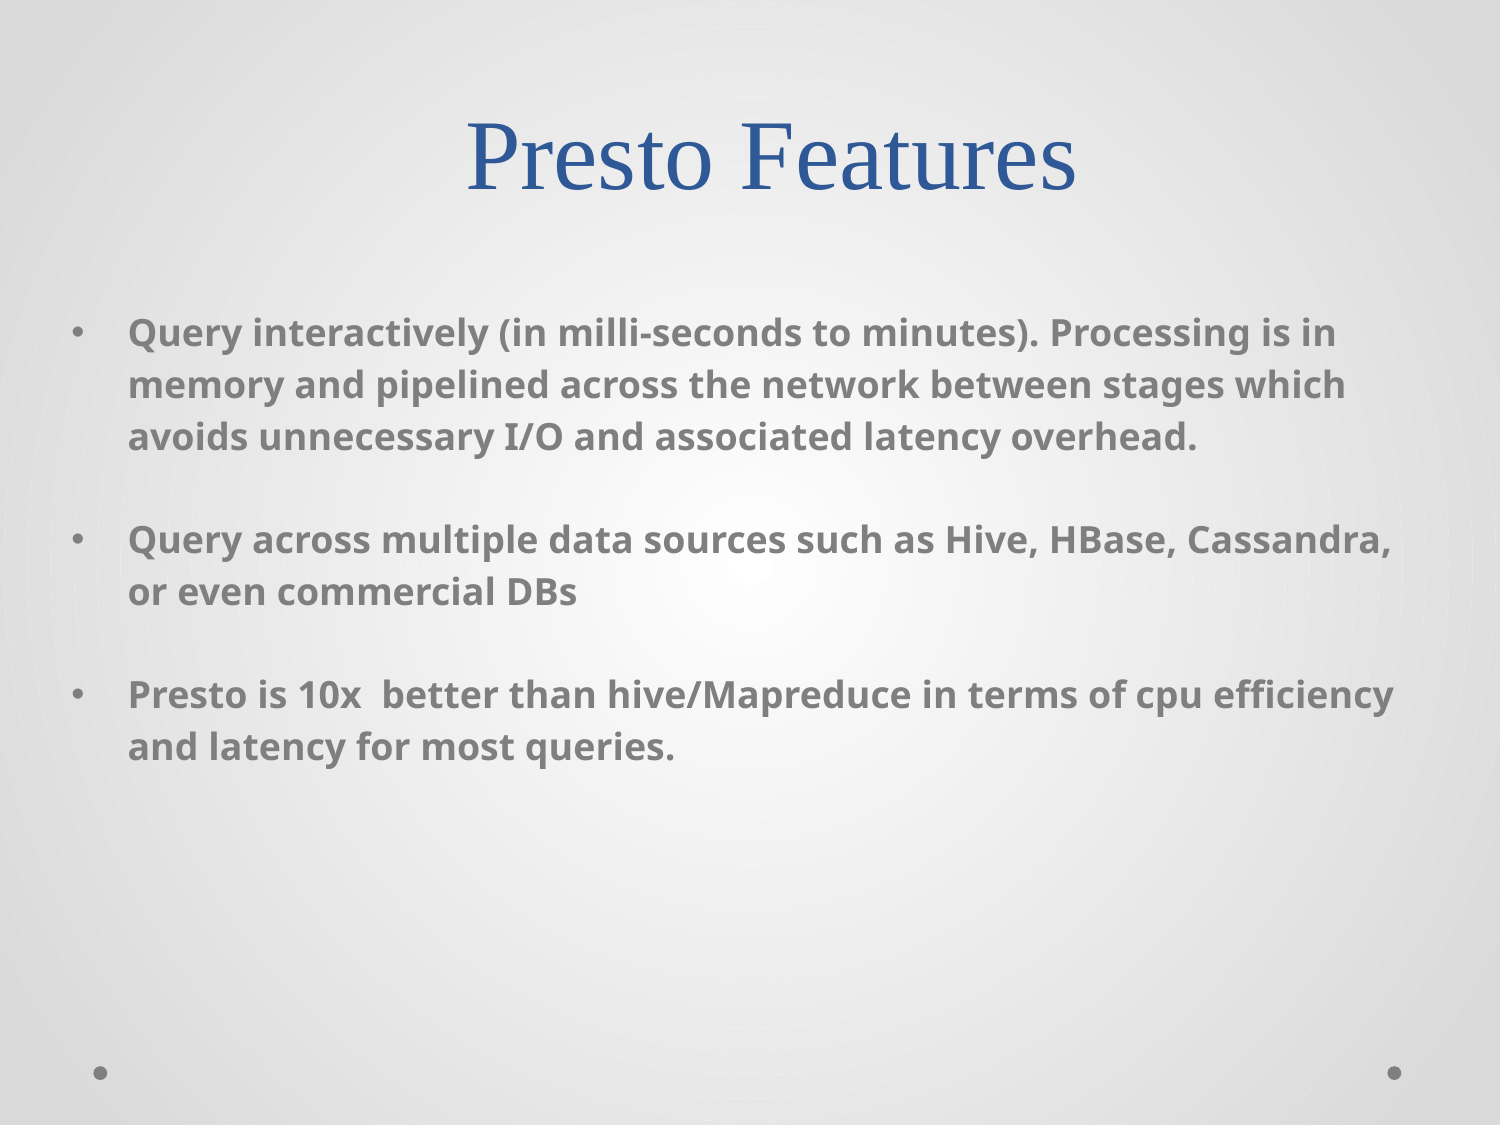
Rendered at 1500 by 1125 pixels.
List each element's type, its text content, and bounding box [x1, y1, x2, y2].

list Query interactively (in milli-seconds to minutes). Processing is in memory and pipelined across the network between stages which avoids unnecessary I/O and associated latency overhead. Query across multiple data sources such as Hive, HBase, Cassandra, or even commercial DBs Presto is 10x better than hive/Mapreduce in terms of cpu efficiency and latency for most queries. [37, 287, 1425, 869]
title Presto Features [75, 0, 1425, 263]
